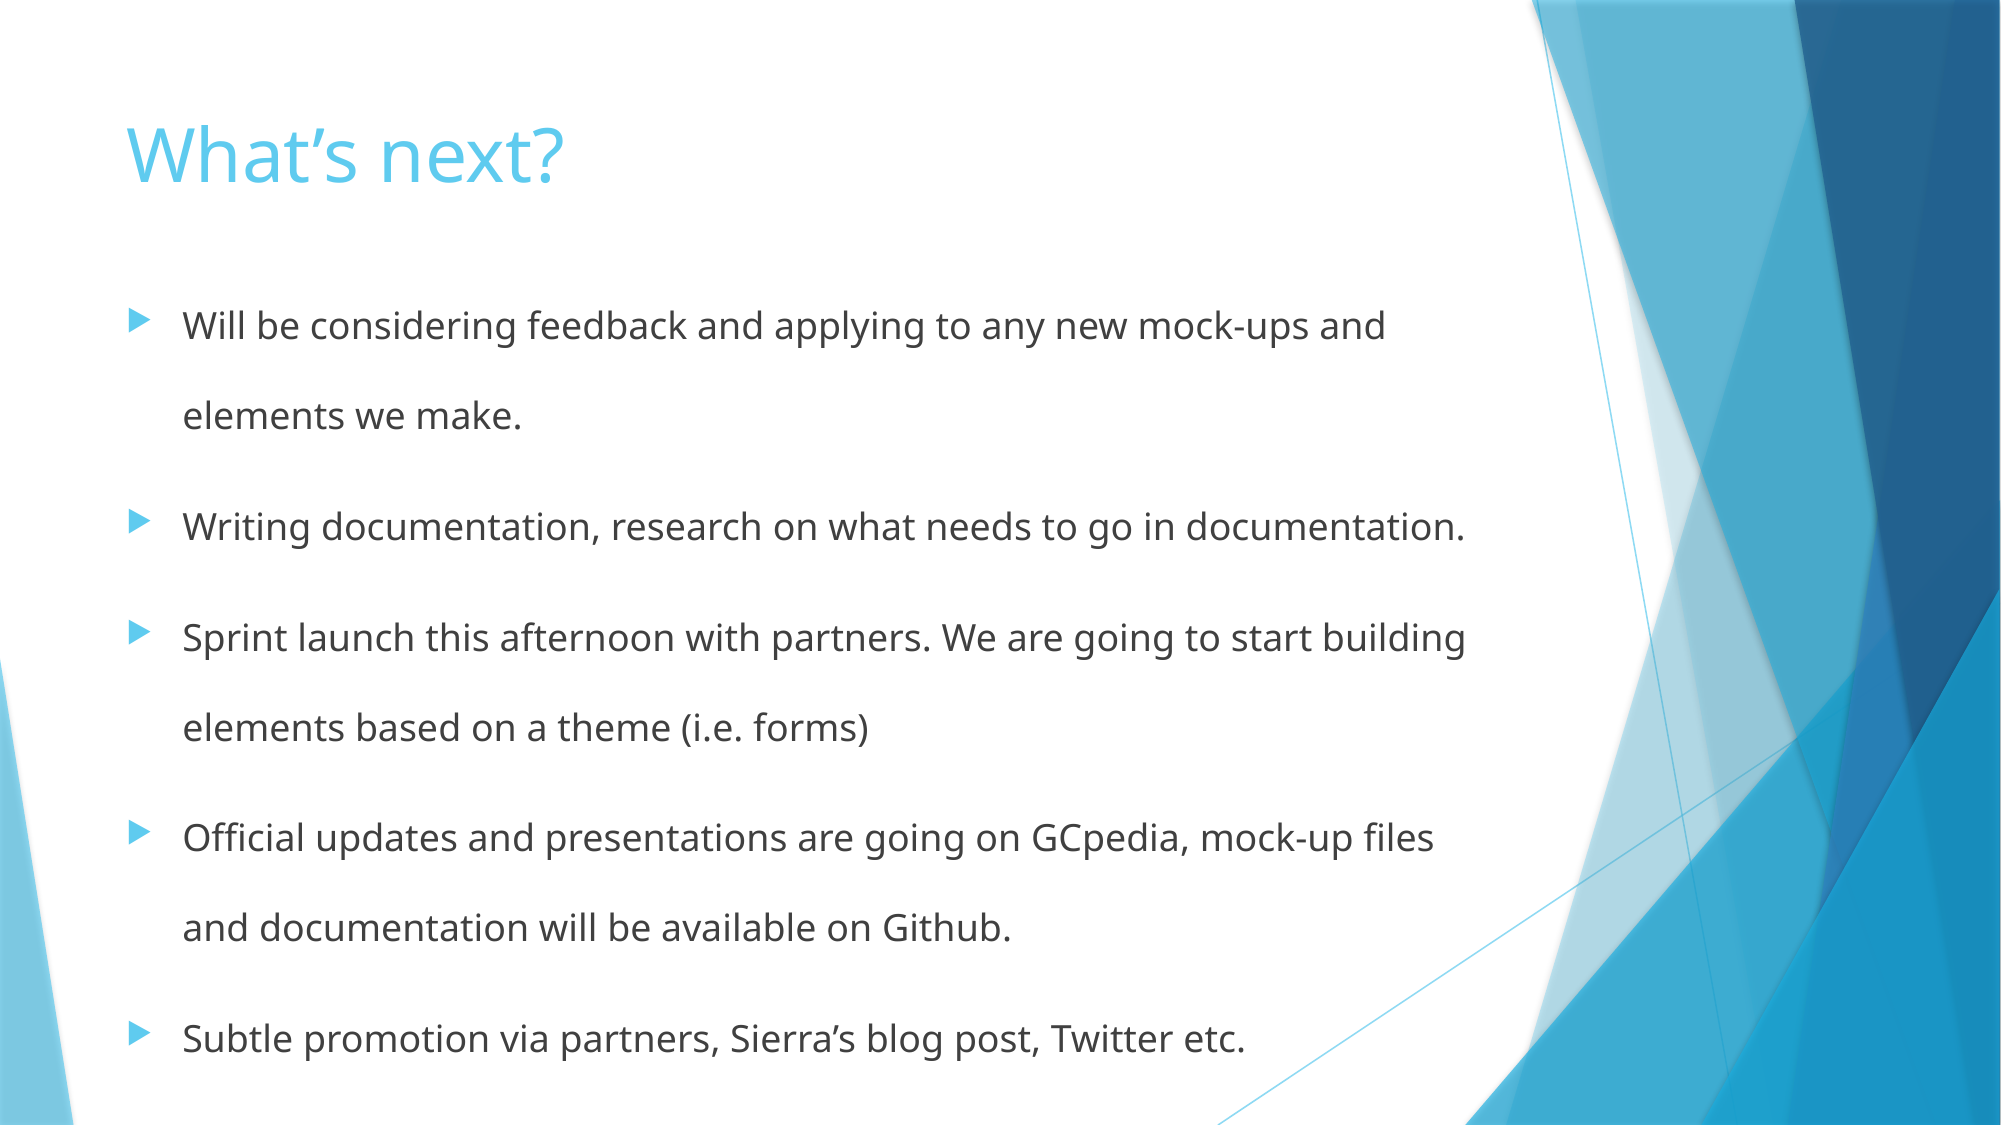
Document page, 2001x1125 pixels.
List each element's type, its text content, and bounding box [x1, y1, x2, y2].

list Will be considering feedback and applying to any new mock-ups and elements we make. Writing documentation, research on what needs to go in documentation. Sprint launch this afternoon with partners. We are going to start building elements based on a theme (i.e. forms) Official updates and presentations are going on GCpedia, mock-up files and documentation will be available on Github. Subtle promotion via partners, Sierra’s blog post, Twitter etc. [111, 249, 1522, 1080]
title What’s next? [111, 99, 1522, 249]
